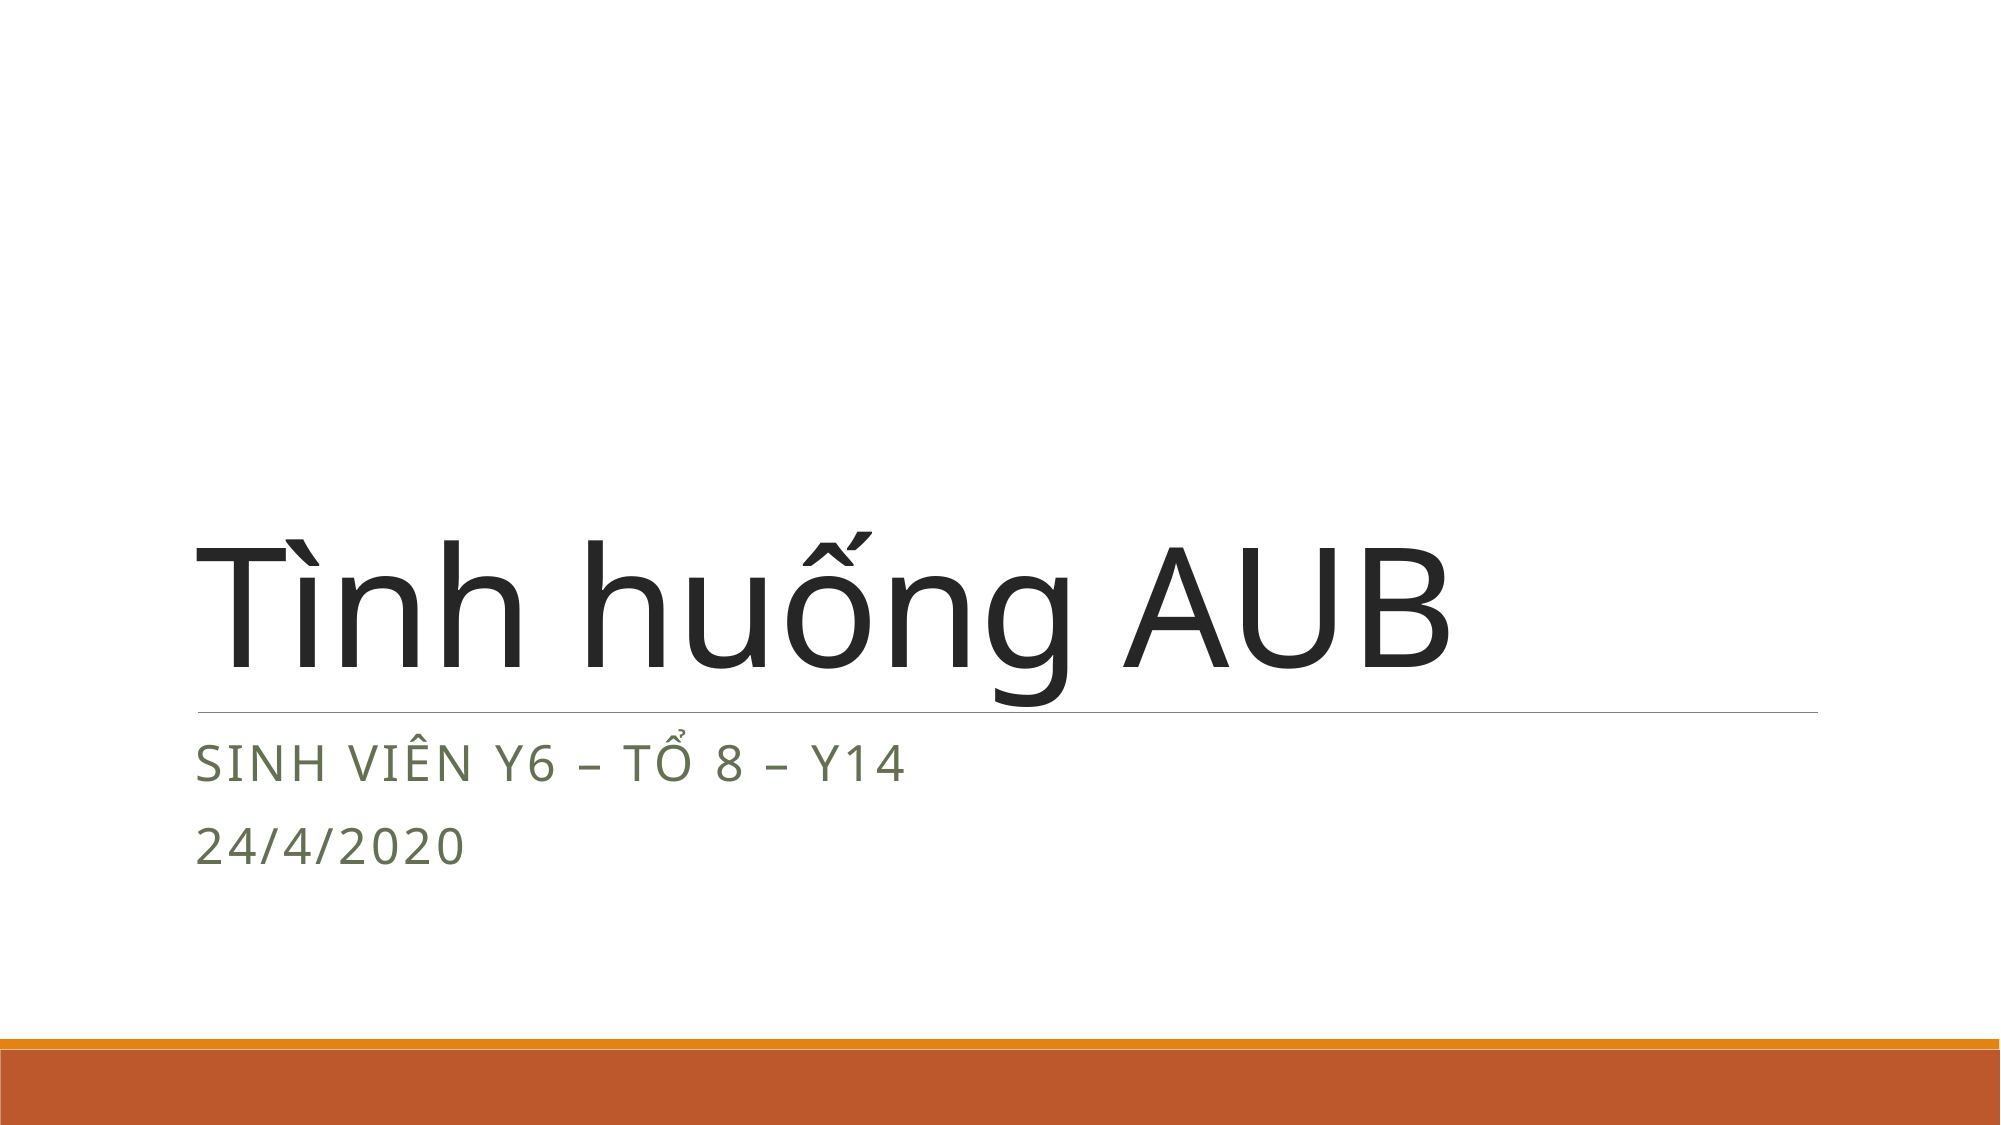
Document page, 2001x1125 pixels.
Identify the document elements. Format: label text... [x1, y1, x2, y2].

title Tình huống AUB [180, 124, 1830, 710]
subtitle Sinh viên y6 – tổ 8 – y14 24/4/2020 [180, 730, 1831, 919]
